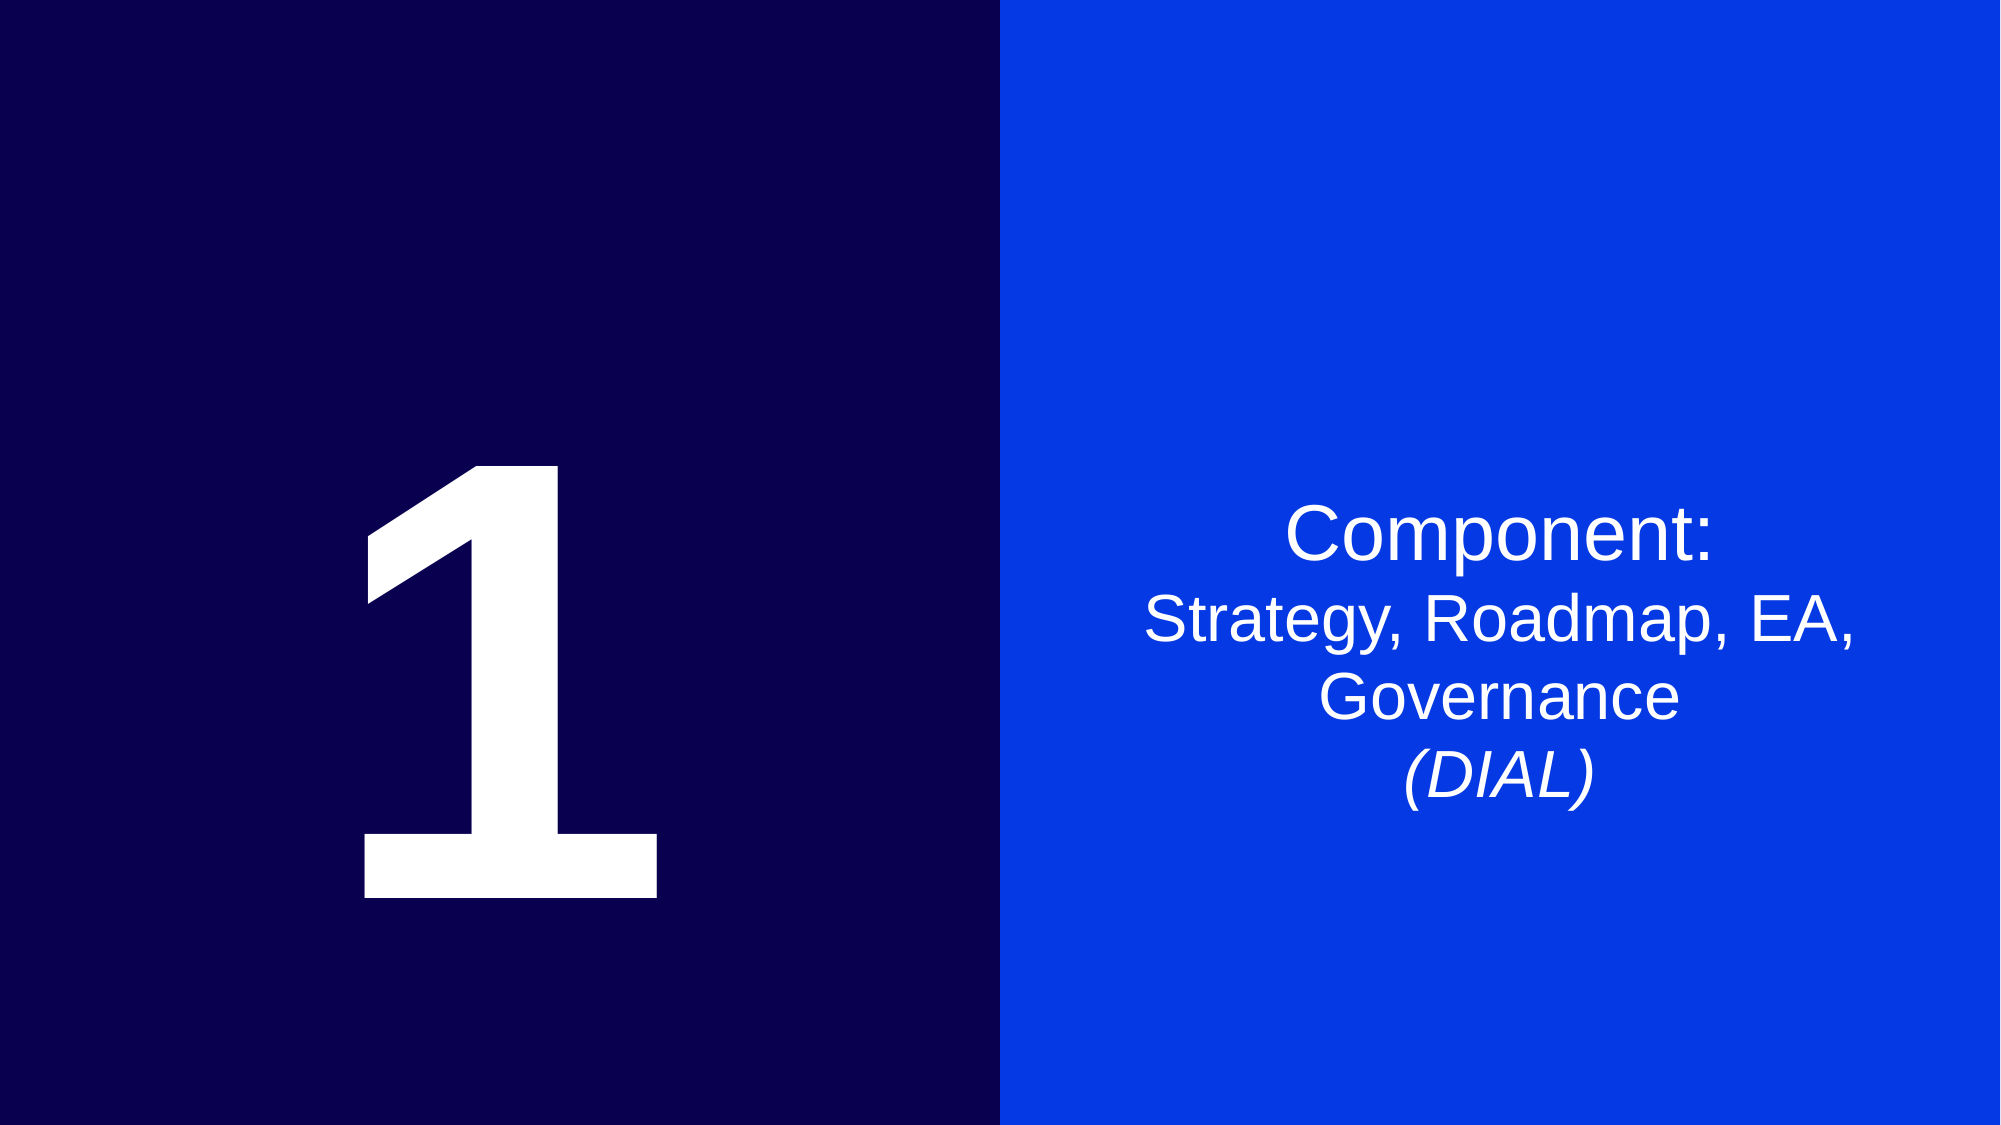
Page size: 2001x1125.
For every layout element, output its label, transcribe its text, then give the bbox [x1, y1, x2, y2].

title Component: Strategy, Roadmap, EA, Governance (DIAL) [1088, 485, 1912, 764]
list 1 [88, 253, 912, 973]
